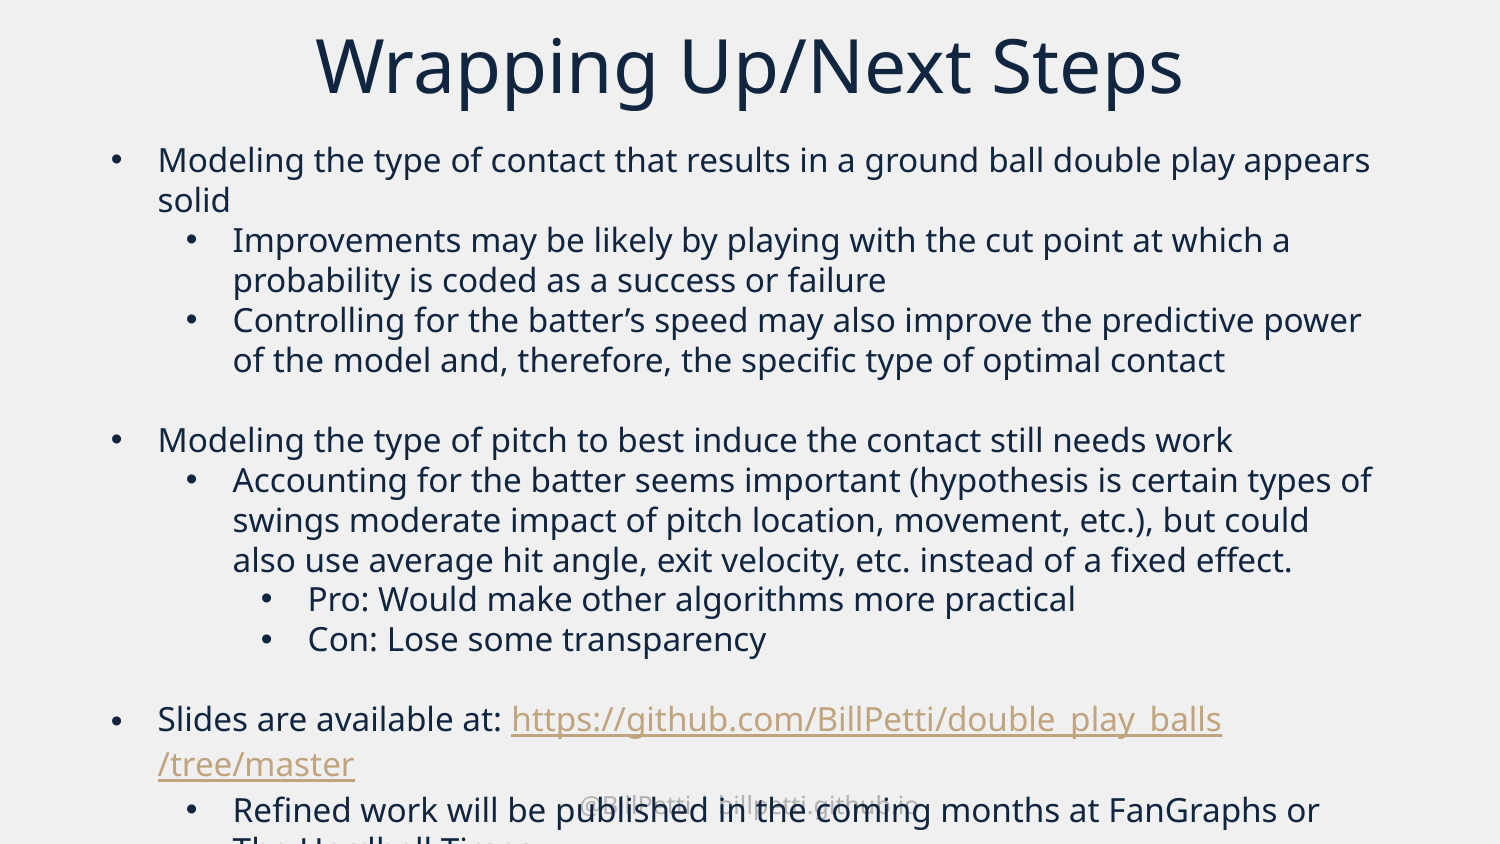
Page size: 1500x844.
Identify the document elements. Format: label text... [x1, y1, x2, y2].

text_box Modeling the type of contact that results in a ground ball double play appears solid Improvements may be likely by playing with the cut point at which a probability is coded as a success or failure Controlling for the batter’s speed may also improve the predictive power of the model and, therefore, the specific type of optimal contact Modeling the type of pitch to best induce the contact still needs work Accounting for the batter seems important (hypothesis is certain types of swings moderate impact of pitch location, movement, etc.), but could also use average hit angle, exit velocity, etc. instead of a fixed effect. Pro: Would make other algorithms more practical Con: Lose some transparency Slides are available at: https://github.com/BillPetti/double_play_balls/tree/master Refined work will be published in the coming months at FanGraphs or The Hardball Times [96, 132, 1395, 844]
title Wrapping Up/Next Steps [75, 0, 1425, 134]
